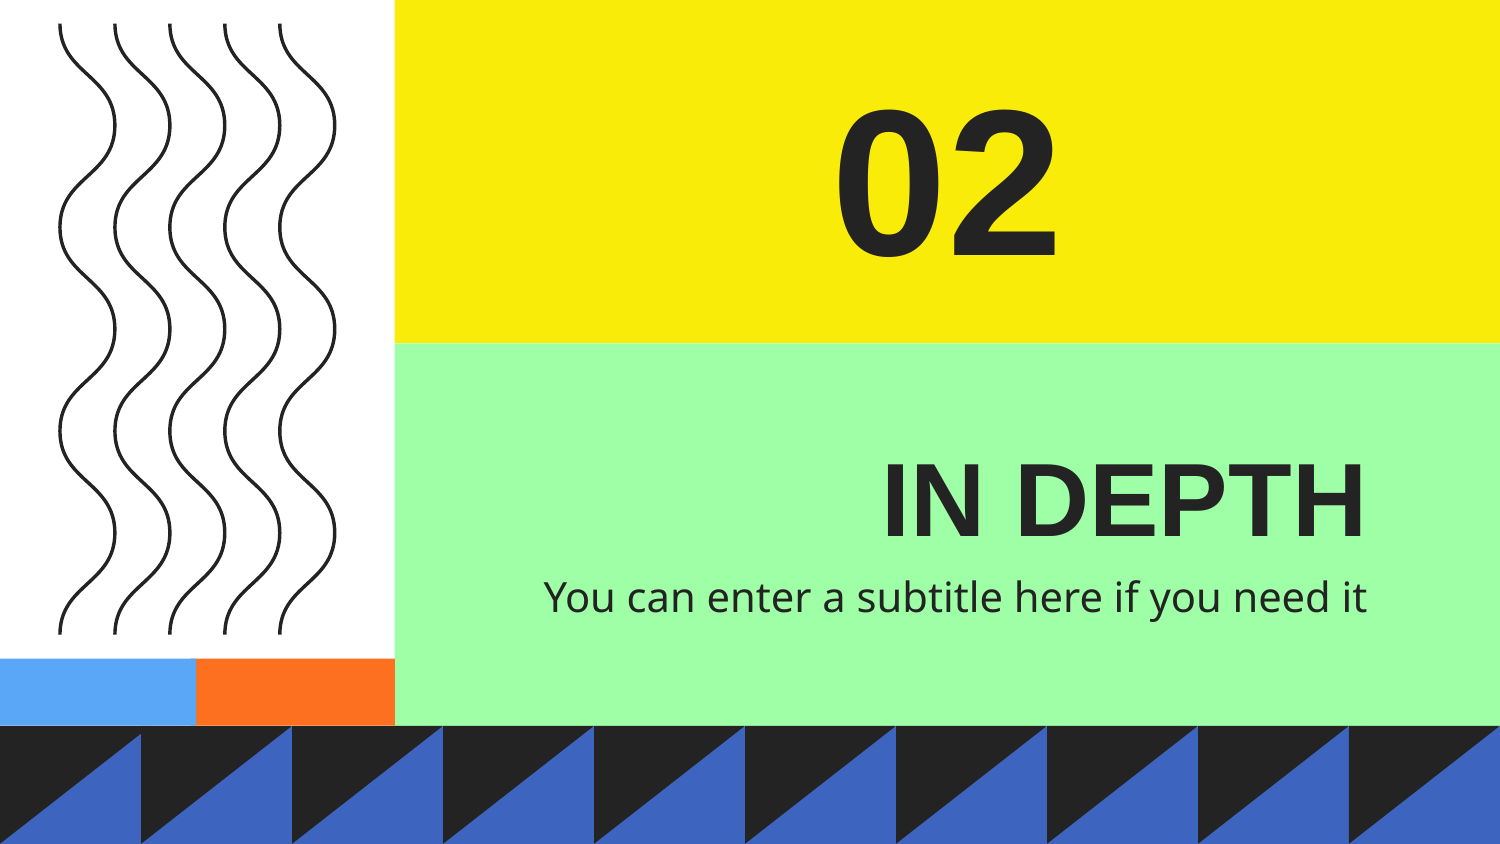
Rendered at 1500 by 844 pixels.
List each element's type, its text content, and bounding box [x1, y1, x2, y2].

text_box [0, 658, 197, 726]
title 02 [632, 87, 1263, 256]
subtitle You can enter a subtitle here if you need it [449, 555, 1383, 655]
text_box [0, 189, 504, 469]
text_box [197, 658, 395, 726]
title IN DEPTH [449, 417, 1383, 555]
